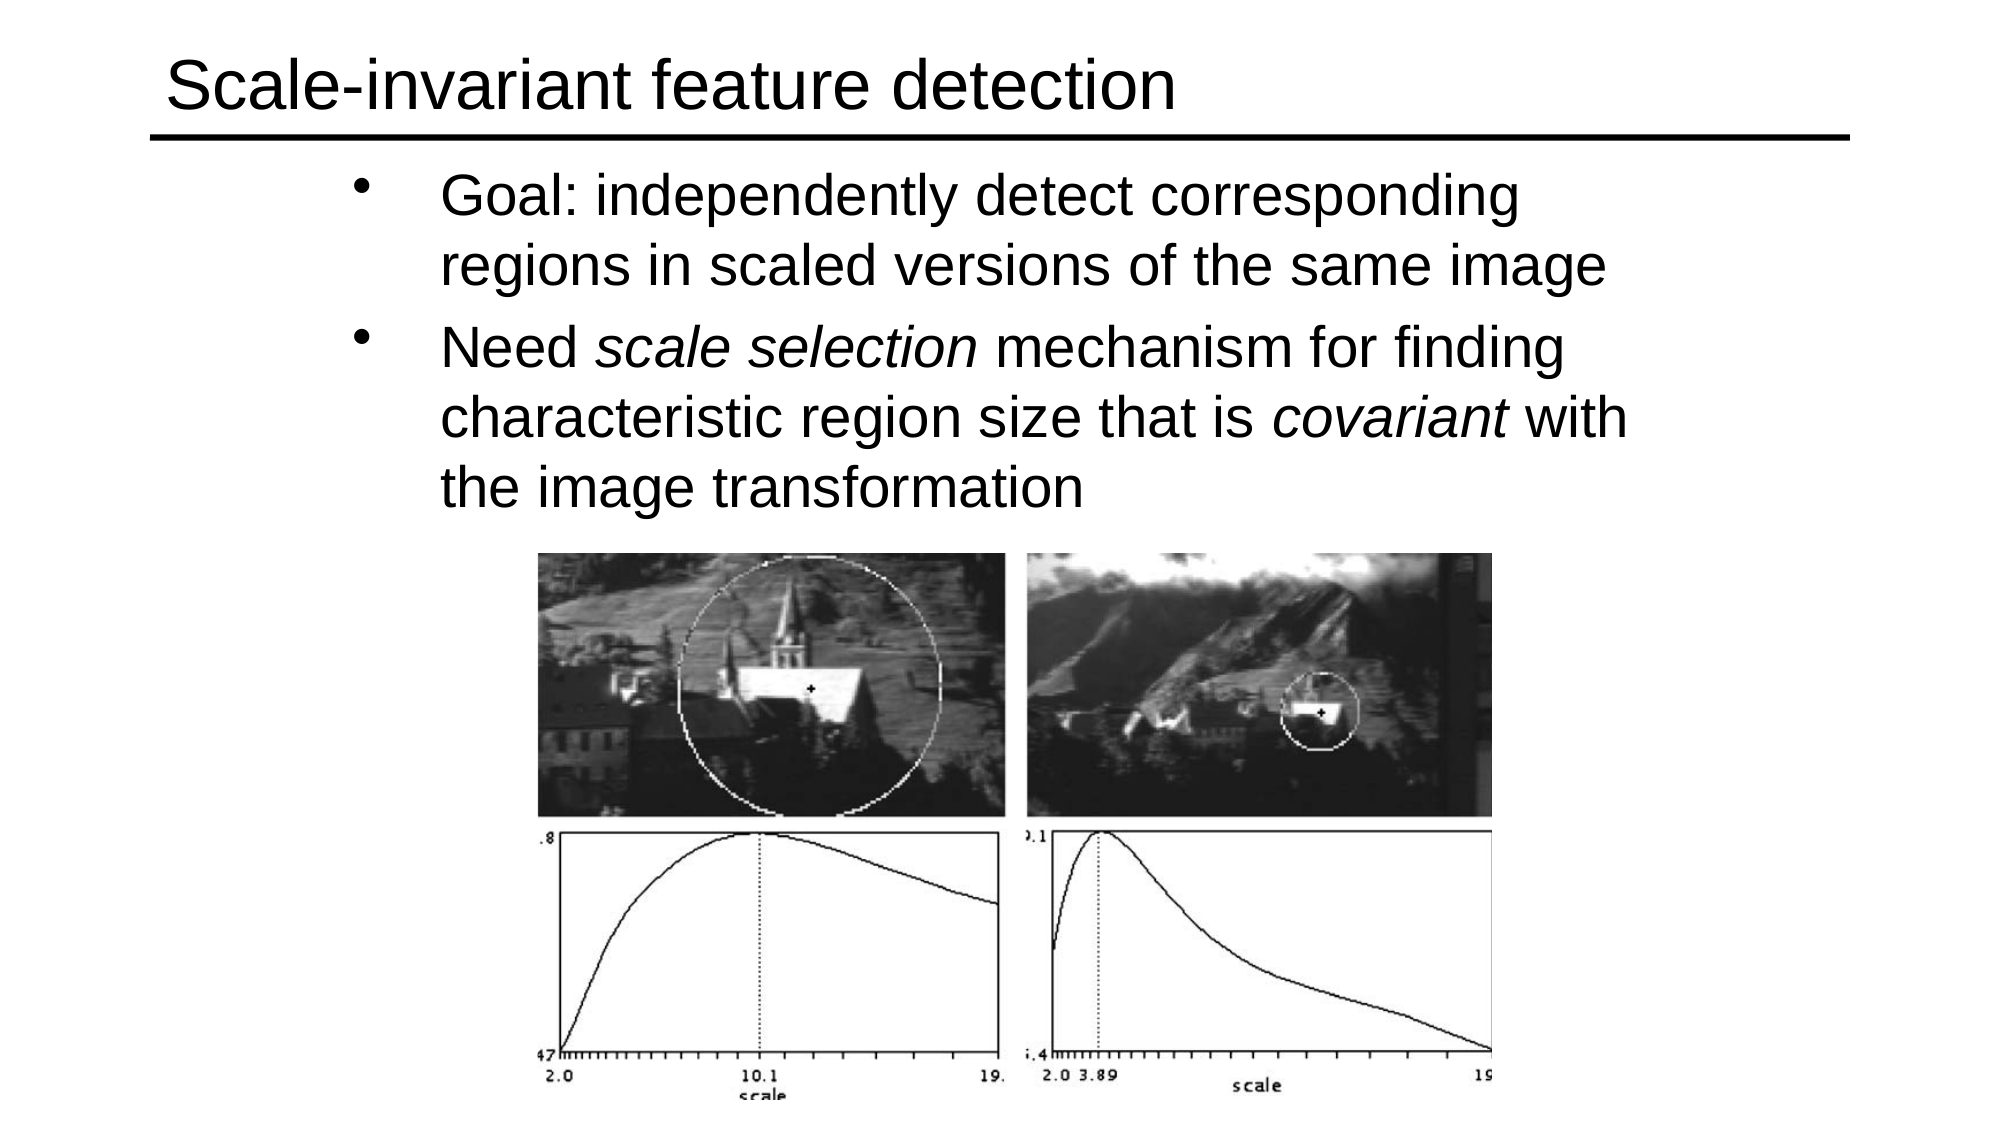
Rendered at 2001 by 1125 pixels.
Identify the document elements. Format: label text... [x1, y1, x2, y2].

title Scale-invariant feature detection [150, 12, 1850, 150]
list Goal: independently detect corresponding regions in scaled versions of the same image Need scale selection mechanism for finding characteristic region size that is covariant with the image transformation [337, 149, 1663, 1013]
picture [537, 553, 1493, 1101]
